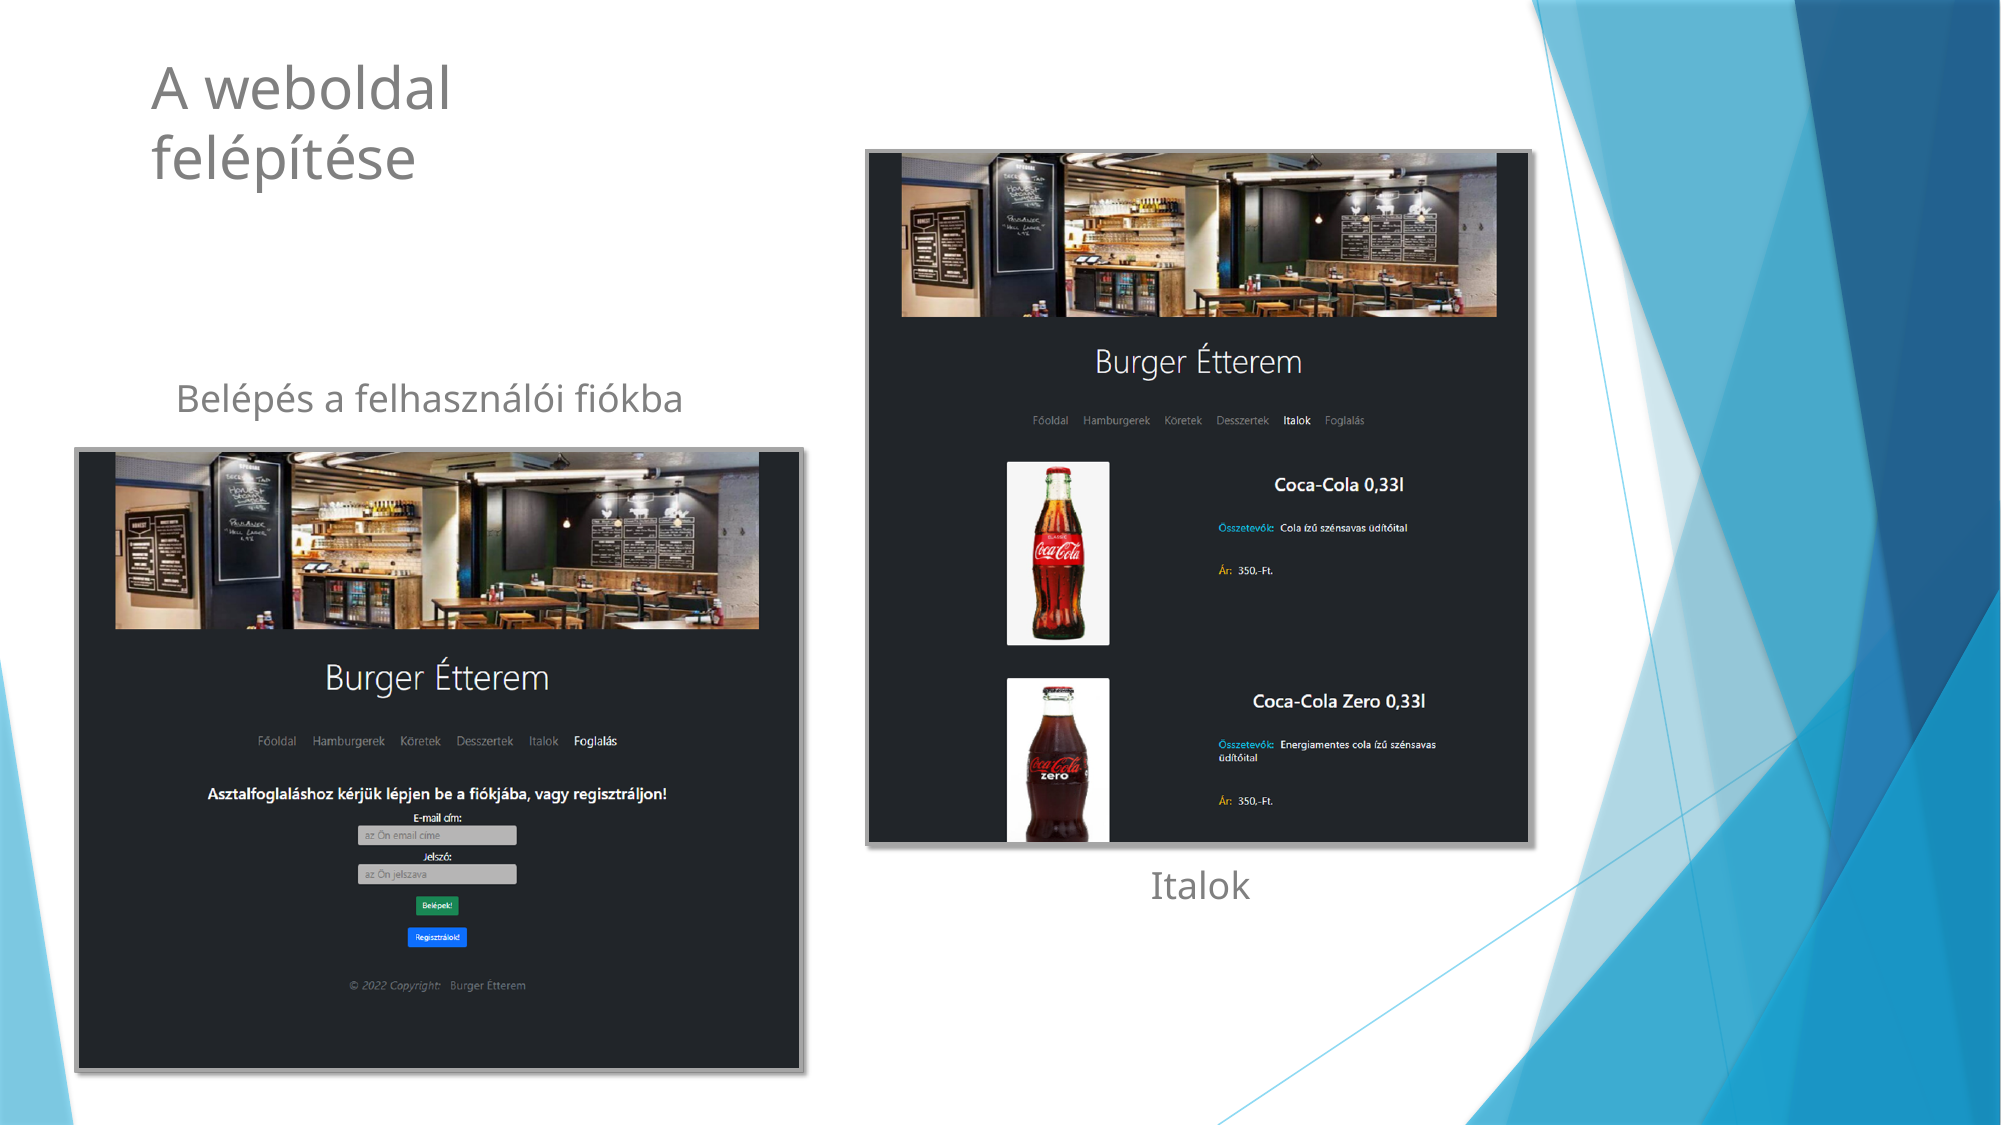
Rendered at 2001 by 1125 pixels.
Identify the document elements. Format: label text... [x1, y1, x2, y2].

text_box A weboldal felépítése [136, 43, 740, 199]
text_box Belépés a felhasználói fiókba [160, 367, 724, 428]
picture [861, 146, 1541, 856]
text_box Italok [1135, 865, 1267, 915]
picture [70, 443, 814, 1082]
